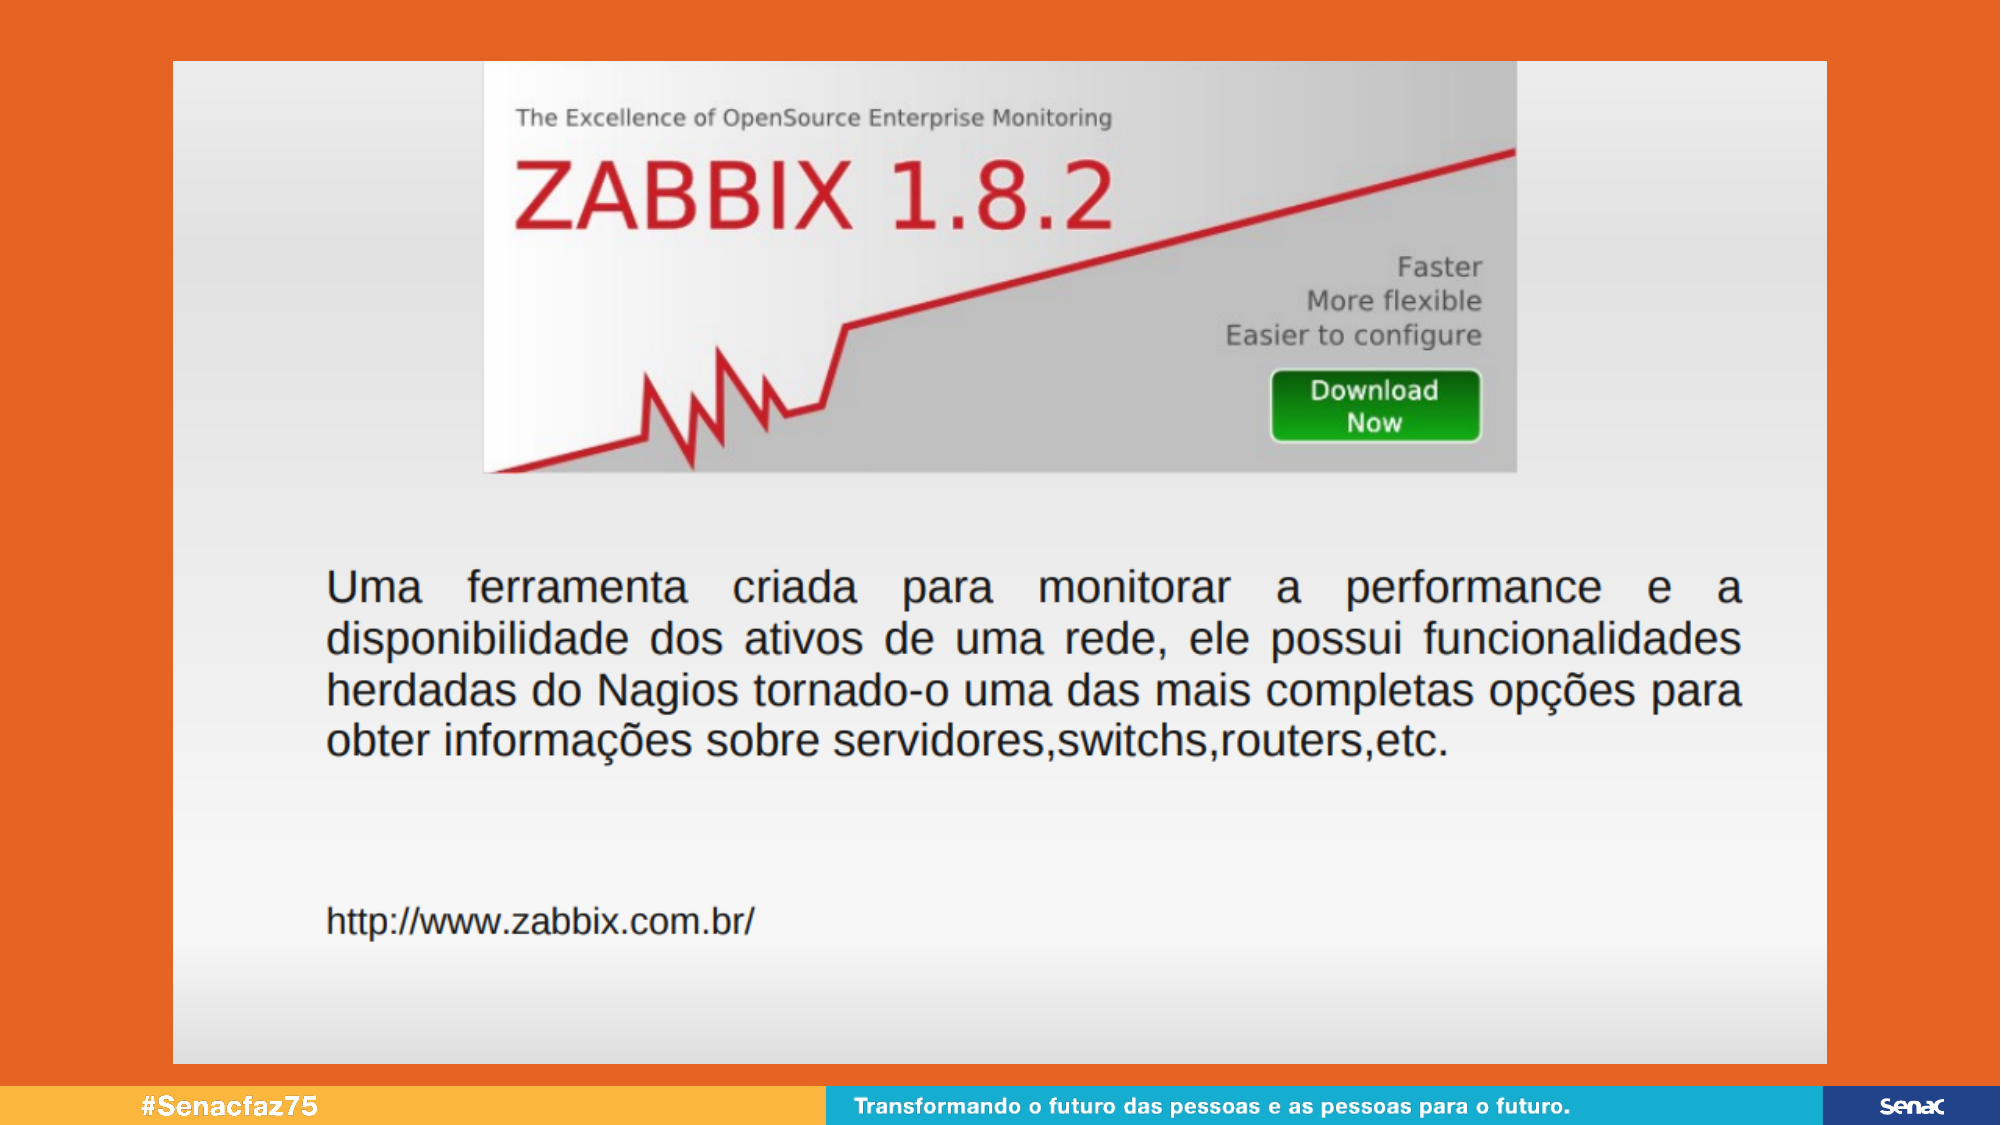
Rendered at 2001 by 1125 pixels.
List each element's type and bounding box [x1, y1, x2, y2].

picture [173, 61, 1827, 1064]
picture [0, 1078, 2000, 1125]
